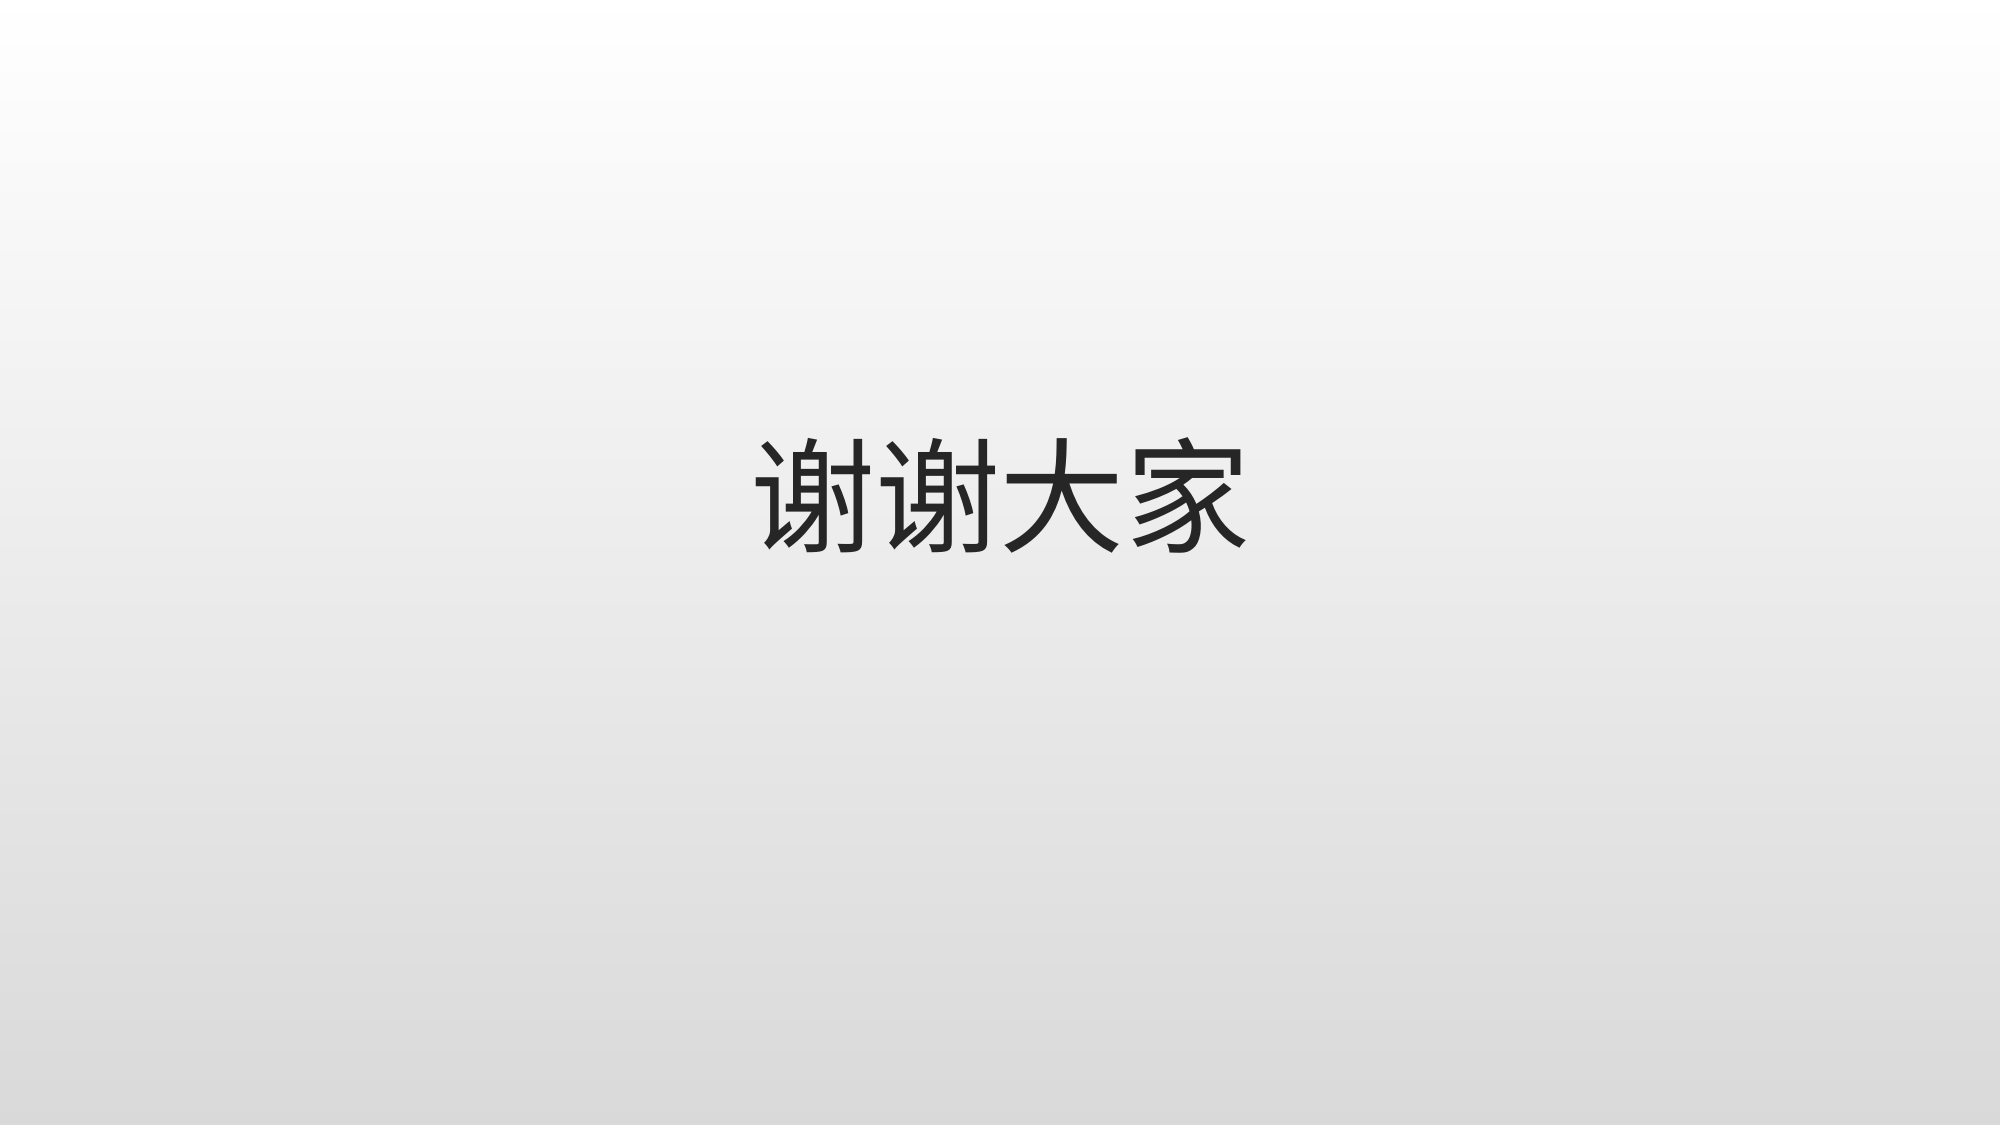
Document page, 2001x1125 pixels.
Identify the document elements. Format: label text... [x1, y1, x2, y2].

title 谢谢大家 [249, 217, 1750, 576]
